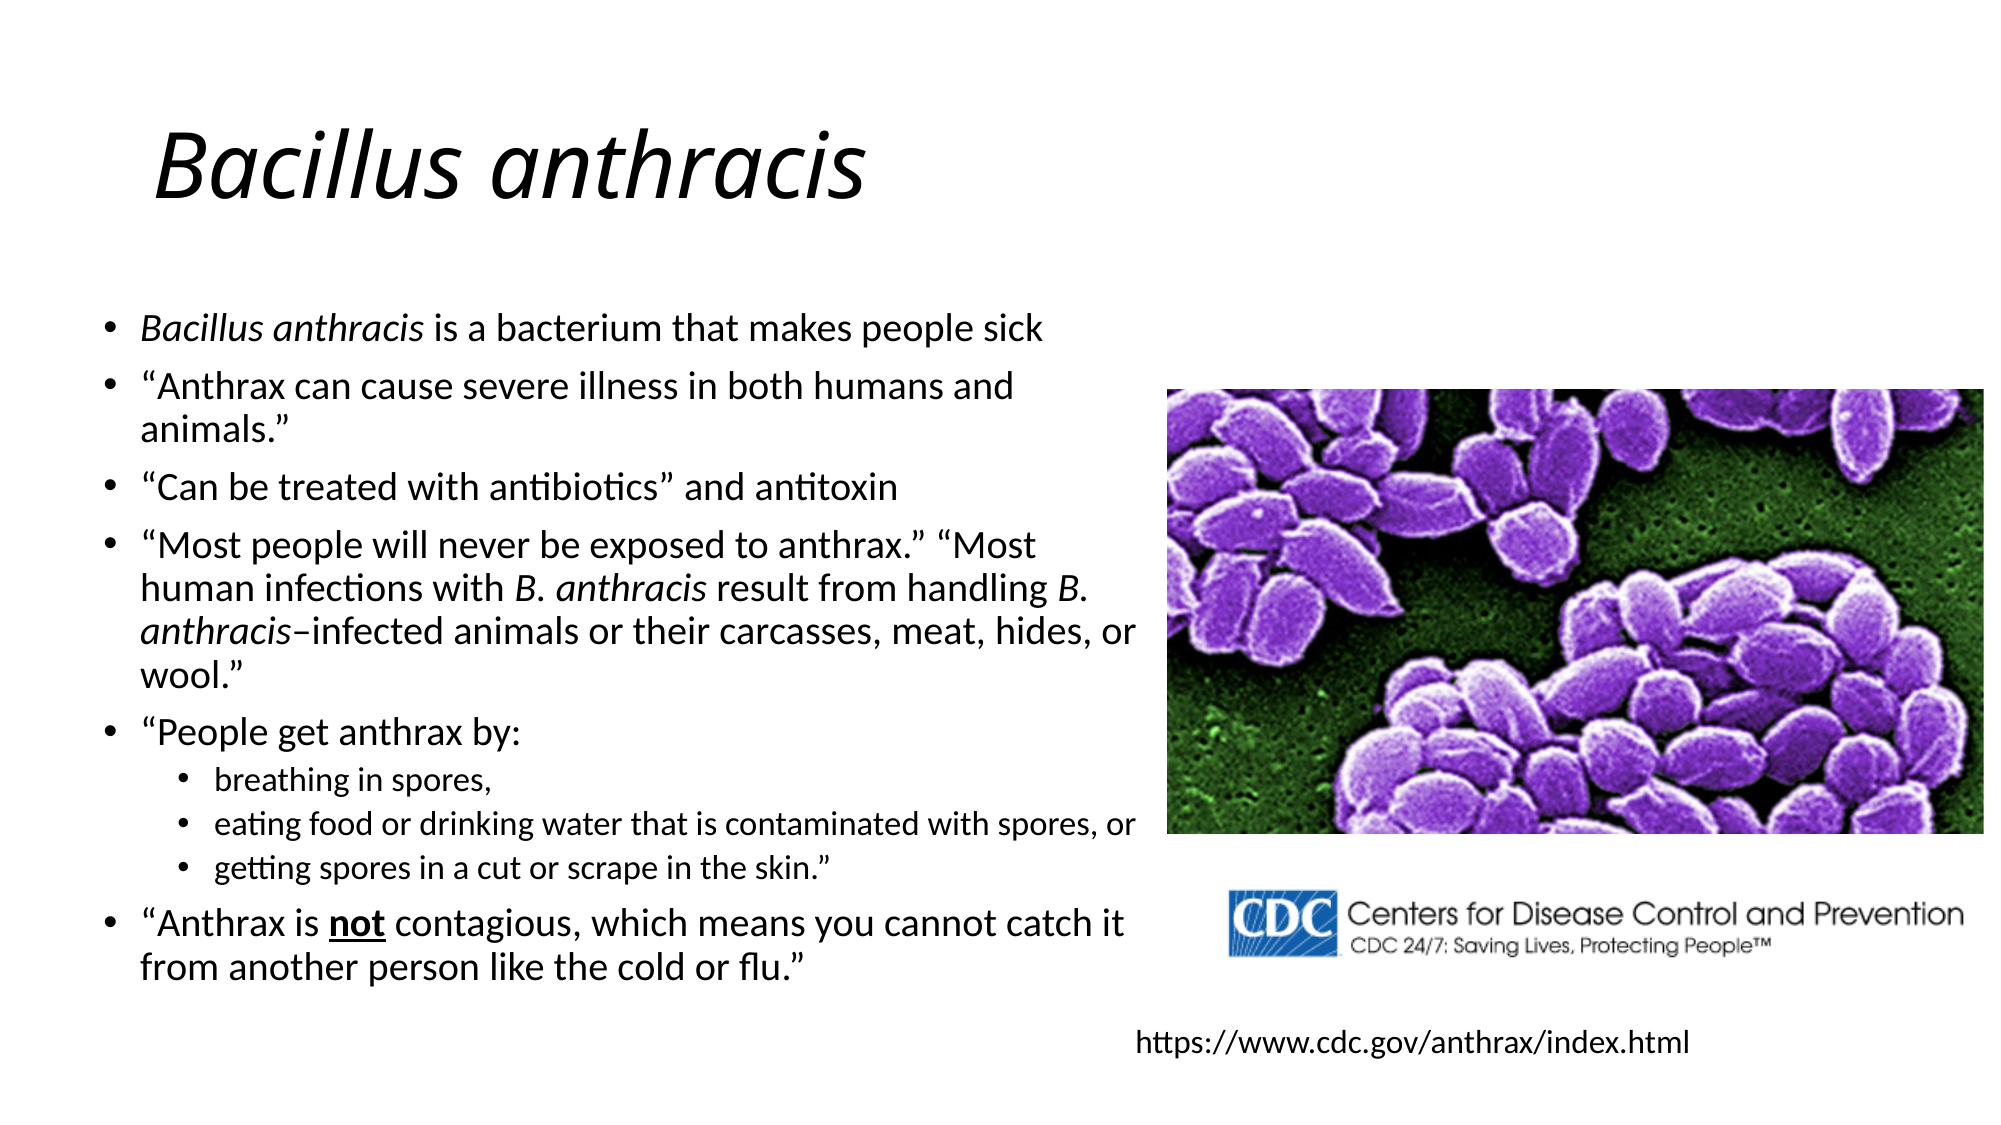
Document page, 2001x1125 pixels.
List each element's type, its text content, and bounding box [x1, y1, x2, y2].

title Bacillus anthracis [137, 59, 1863, 278]
list Bacillus anthracis is a bacterium that makes people sick “Anthrax can cause severe illness in both humans and animals.” “Can be treated with antibiotics” and antitoxin “Most people will never be exposed to anthrax.” “Most human infections with B. anthracis result from handling B. anthracis–infected animals or their carcasses, meat, hides, or wool.” “People get anthrax by: breathing in spores, eating food or drinking water that is contaminated with spores, or getting spores in a cut or scrape in the skin.” “Anthrax is not contagious, which means you cannot catch it from another person like the cold or flu.” [88, 299, 1170, 1014]
picture [1220, 880, 1976, 978]
text_box https://www.cdc.gov/anthrax/index.html [1120, 1013, 1907, 1068]
picture [1167, 389, 1984, 834]
